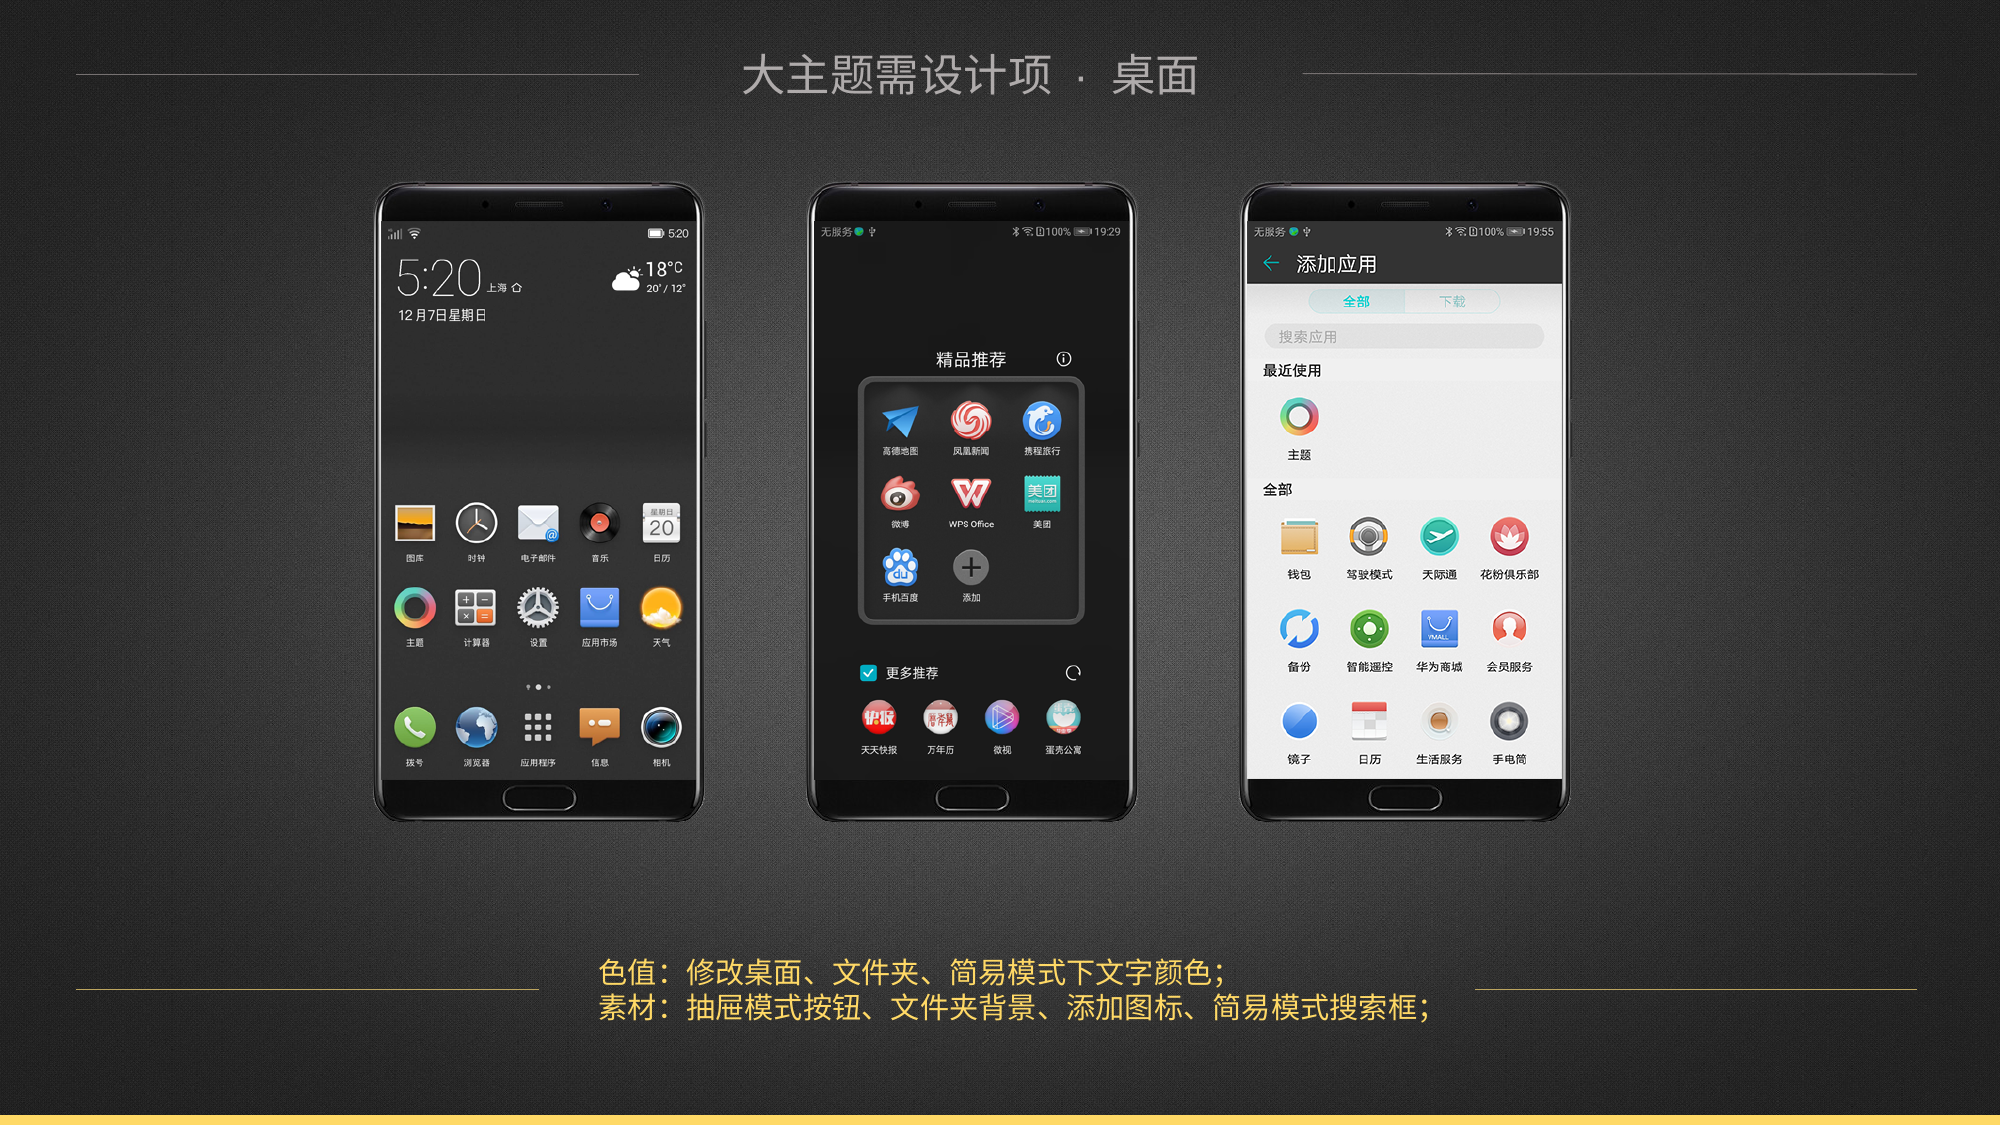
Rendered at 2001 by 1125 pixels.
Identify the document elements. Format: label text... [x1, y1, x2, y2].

picture [0, 0, 2000, 1114]
text_box 大主题需设计项 · 桌面 [639, 39, 1303, 108]
text_box [0, 1114, 2000, 1125]
text_box 色值：修改桌面、文件夹、简易模式下文字颜色； 素材：抽屉模式按钮、文件夹背景、添加图标、简易模式搜索框； [583, 946, 1610, 1032]
